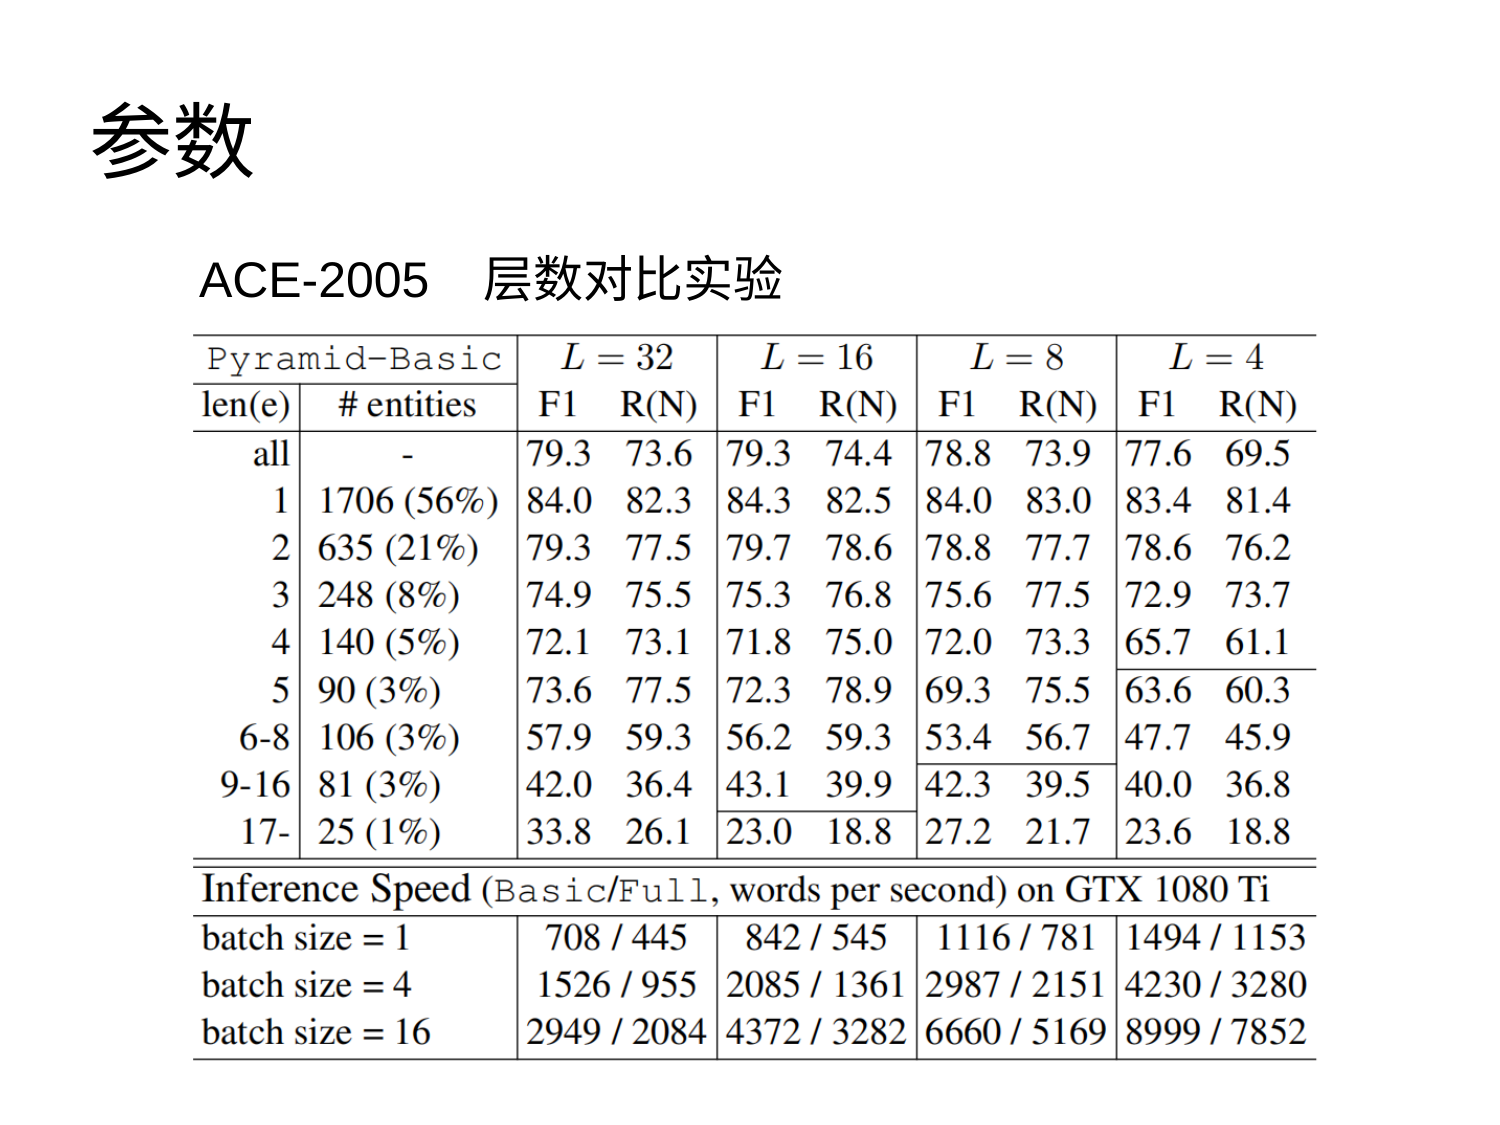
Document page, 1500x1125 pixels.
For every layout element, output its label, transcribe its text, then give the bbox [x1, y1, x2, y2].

text_box ACE-2005 层数对比实验 [184, 240, 836, 316]
title 参数 [74, 44, 1426, 233]
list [168, 323, 1332, 1067]
